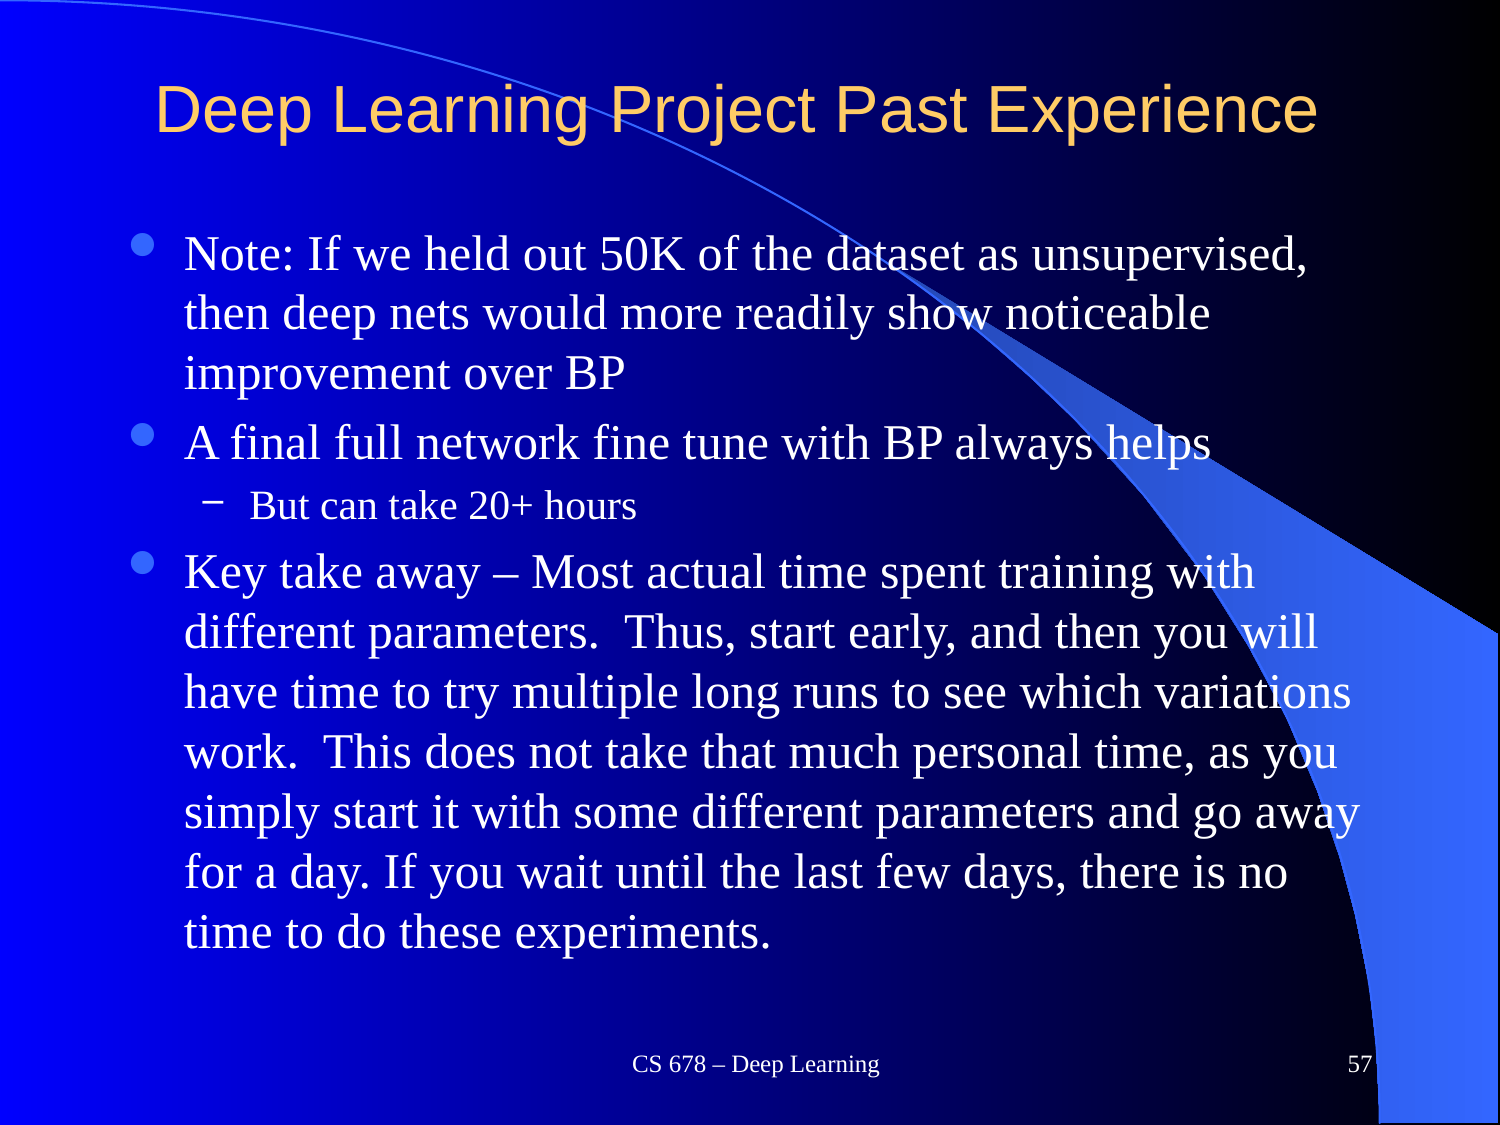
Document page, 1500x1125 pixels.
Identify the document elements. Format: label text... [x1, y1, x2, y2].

slide_number 57 [1074, 1024, 1388, 1101]
footer CS 678 – Deep Learning [474, 1024, 1038, 1101]
title Deep Learning Project Past Experience [99, 37, 1376, 176]
list Note: If we held out 50K of the dataset as unsupervised, then deep nets would more readily show noticeable improvement over BP A final full network fine tune with BP always helps But can take 20+ hours Key take away – Most actual time spent training with different parameters. Thus, start early, and then you will have time to try multiple long runs to see which variations work. This does not take that much personal time, as you simply start it with some different parameters and go away for a day. If you wait until the last few days, there is no time to do these experiments. [112, 212, 1388, 1001]
